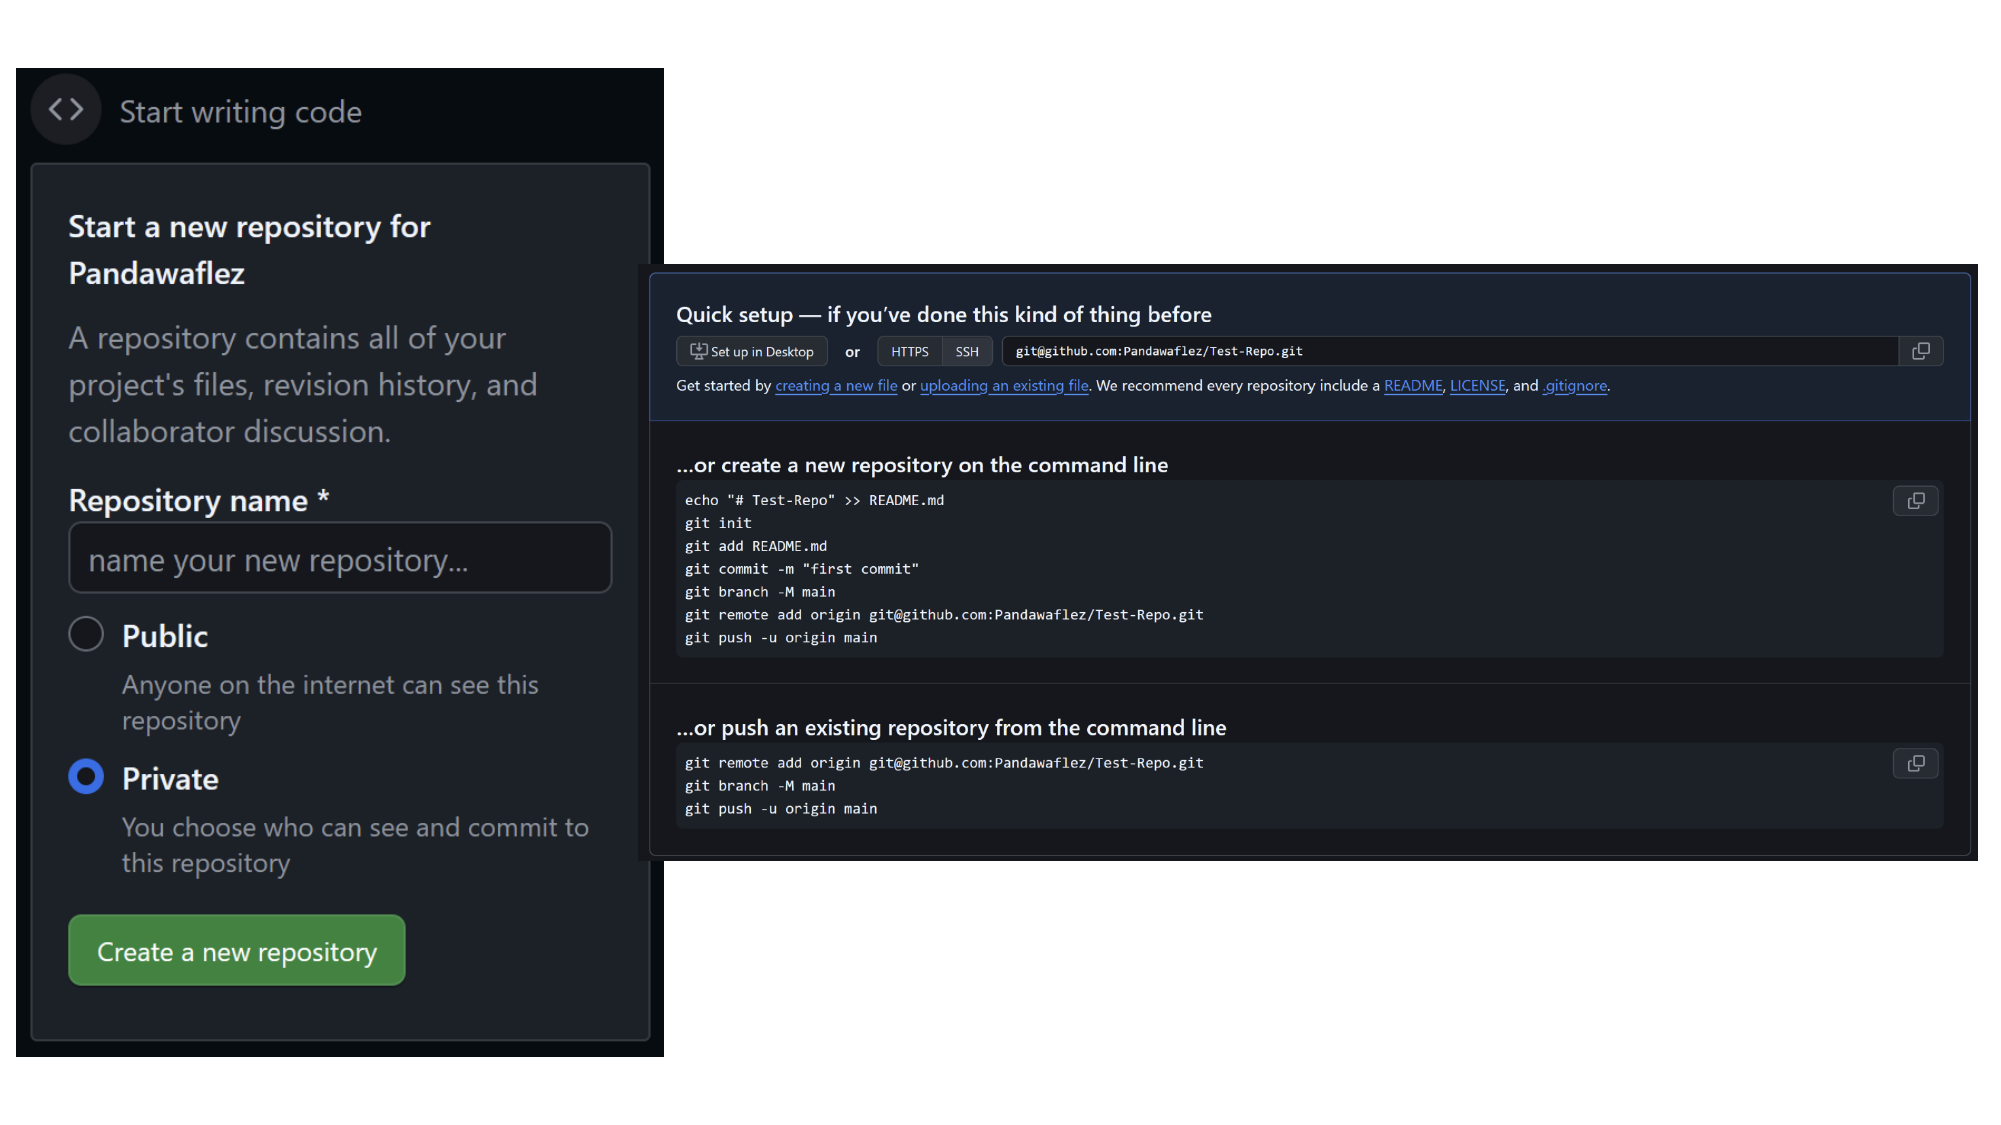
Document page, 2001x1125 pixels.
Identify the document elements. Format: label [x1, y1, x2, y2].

picture [16, 68, 1979, 1057]
